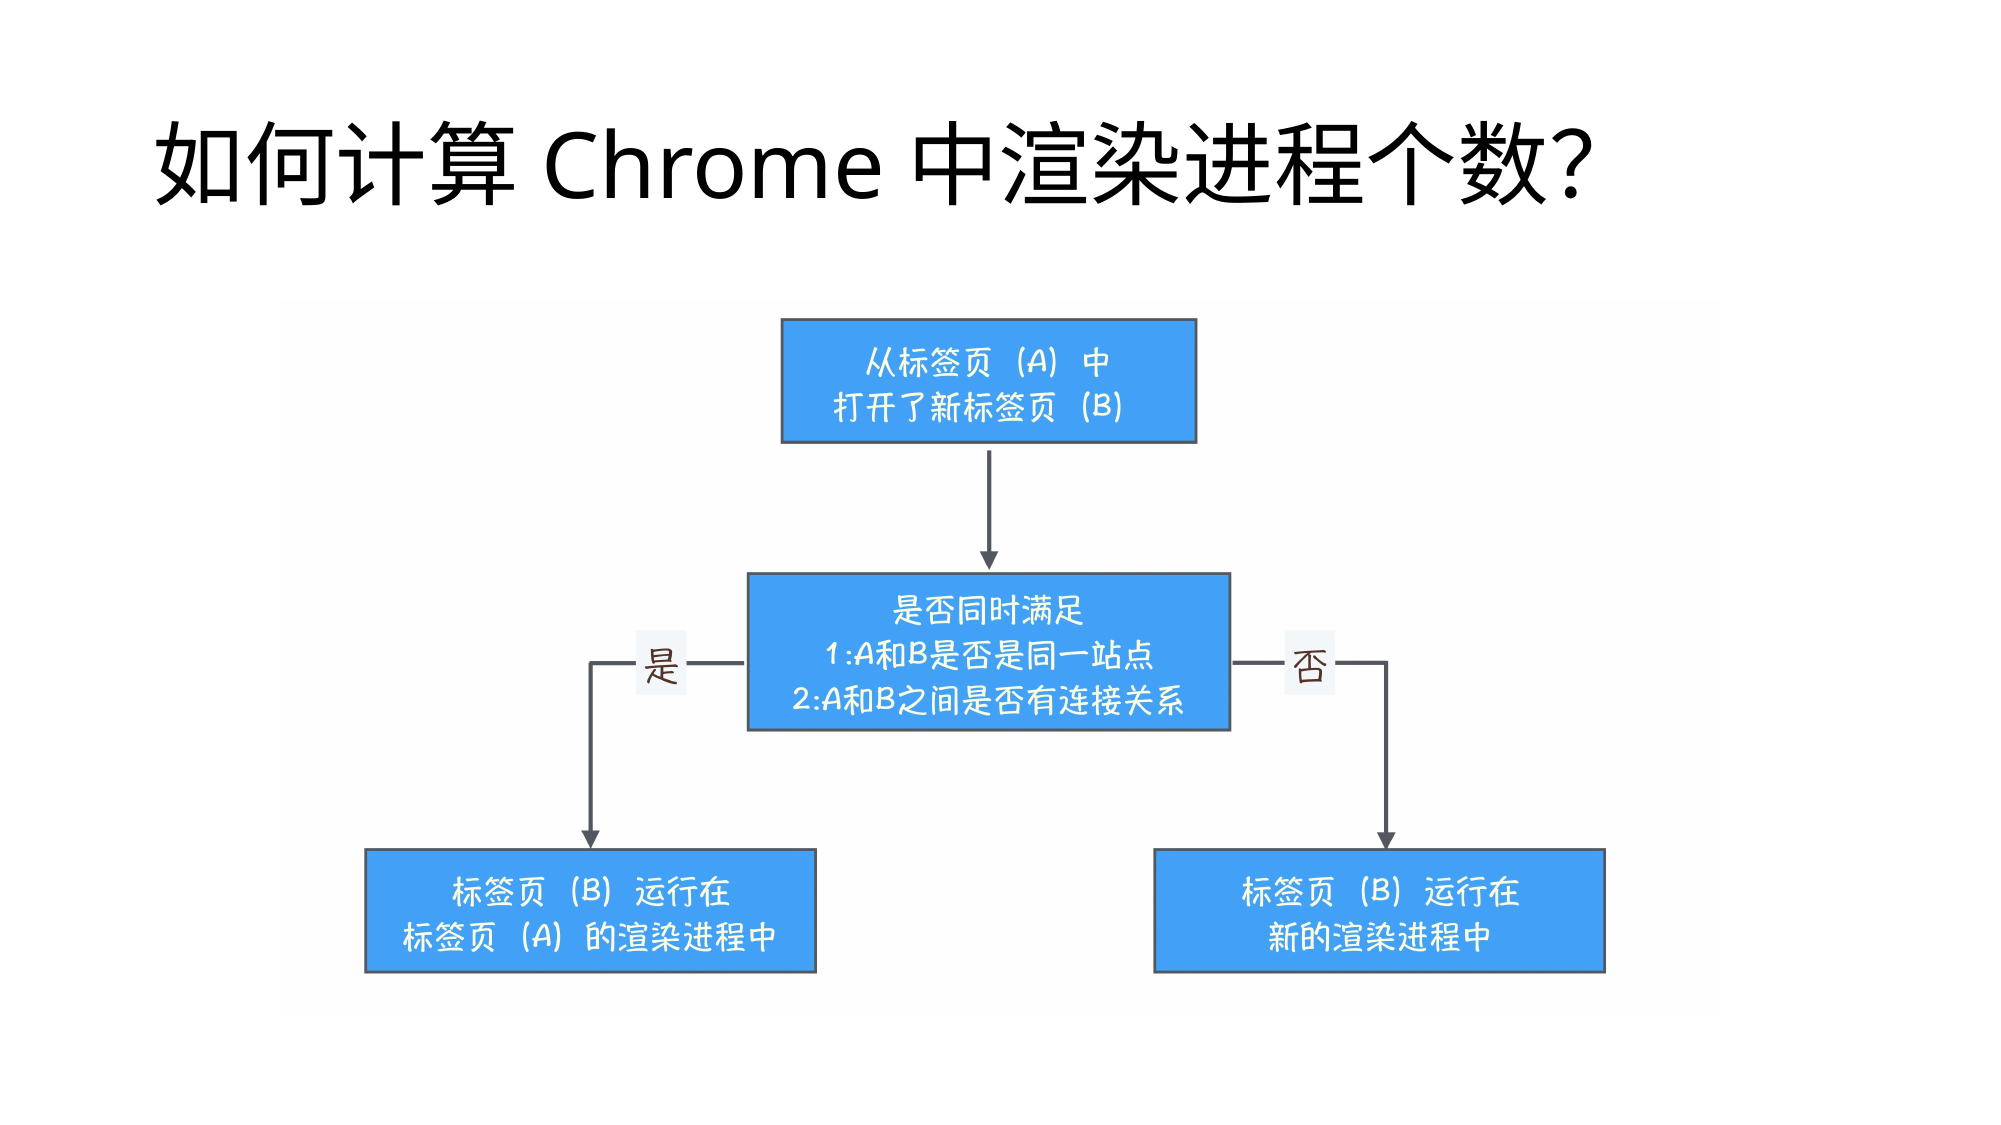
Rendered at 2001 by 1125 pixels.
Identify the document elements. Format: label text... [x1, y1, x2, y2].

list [279, 299, 1720, 1014]
title 如何计算Chrome中渲染进程个数？ [137, 59, 1863, 278]
